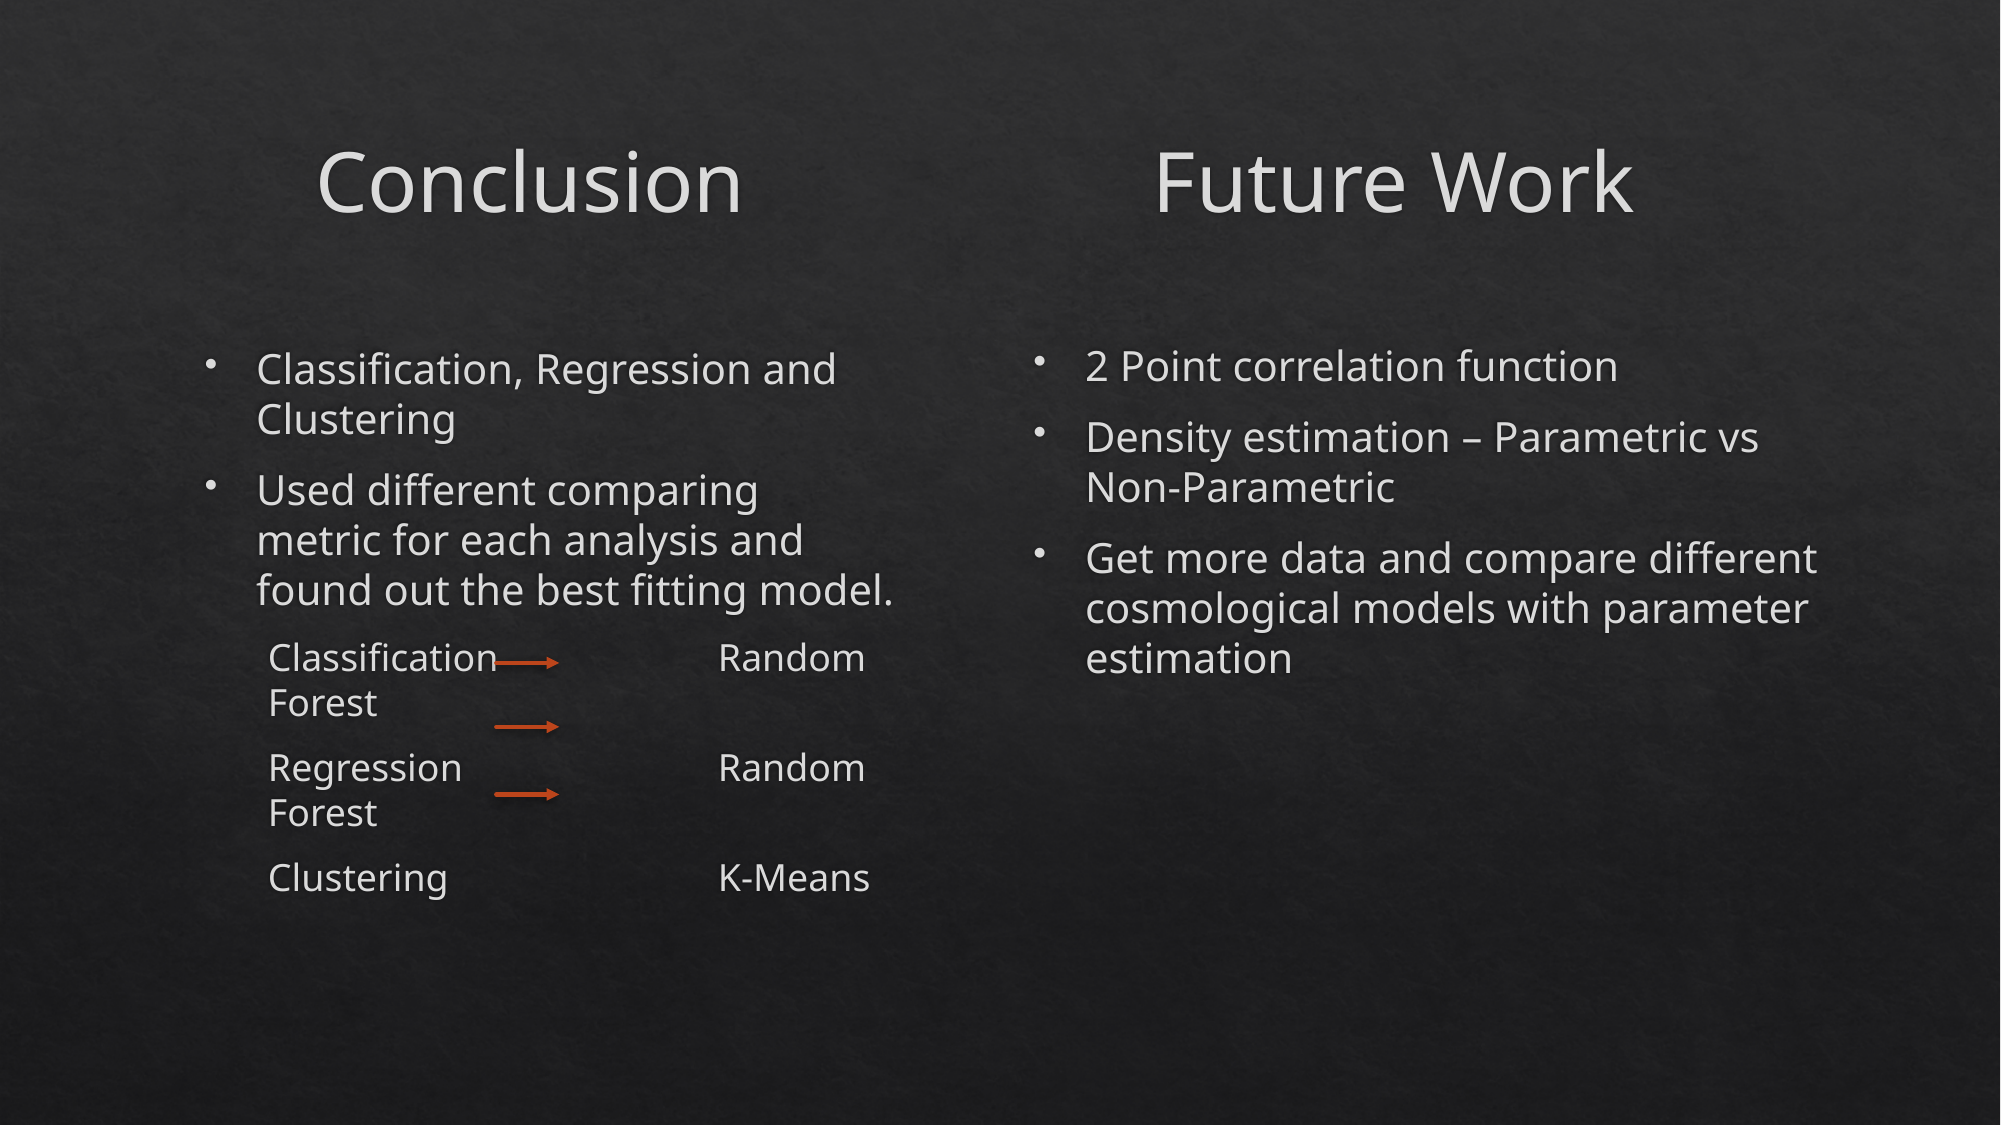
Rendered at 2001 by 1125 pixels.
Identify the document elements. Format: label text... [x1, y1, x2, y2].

text_box Future Work [1013, 99, 1775, 260]
title Conclusion [149, 99, 912, 260]
text_box Classification, Regression and Clustering Used different comparing metric for each analysis and found out the best fitting model. Classification Random Forest Regression Random Forest Clustering K-Means [185, 335, 911, 1001]
text_box 2 Point correlation function Density estimation – Parametric vs Non-Parametric Get more data and compare different cosmological models with parameter estimation [1013, 332, 1851, 999]
